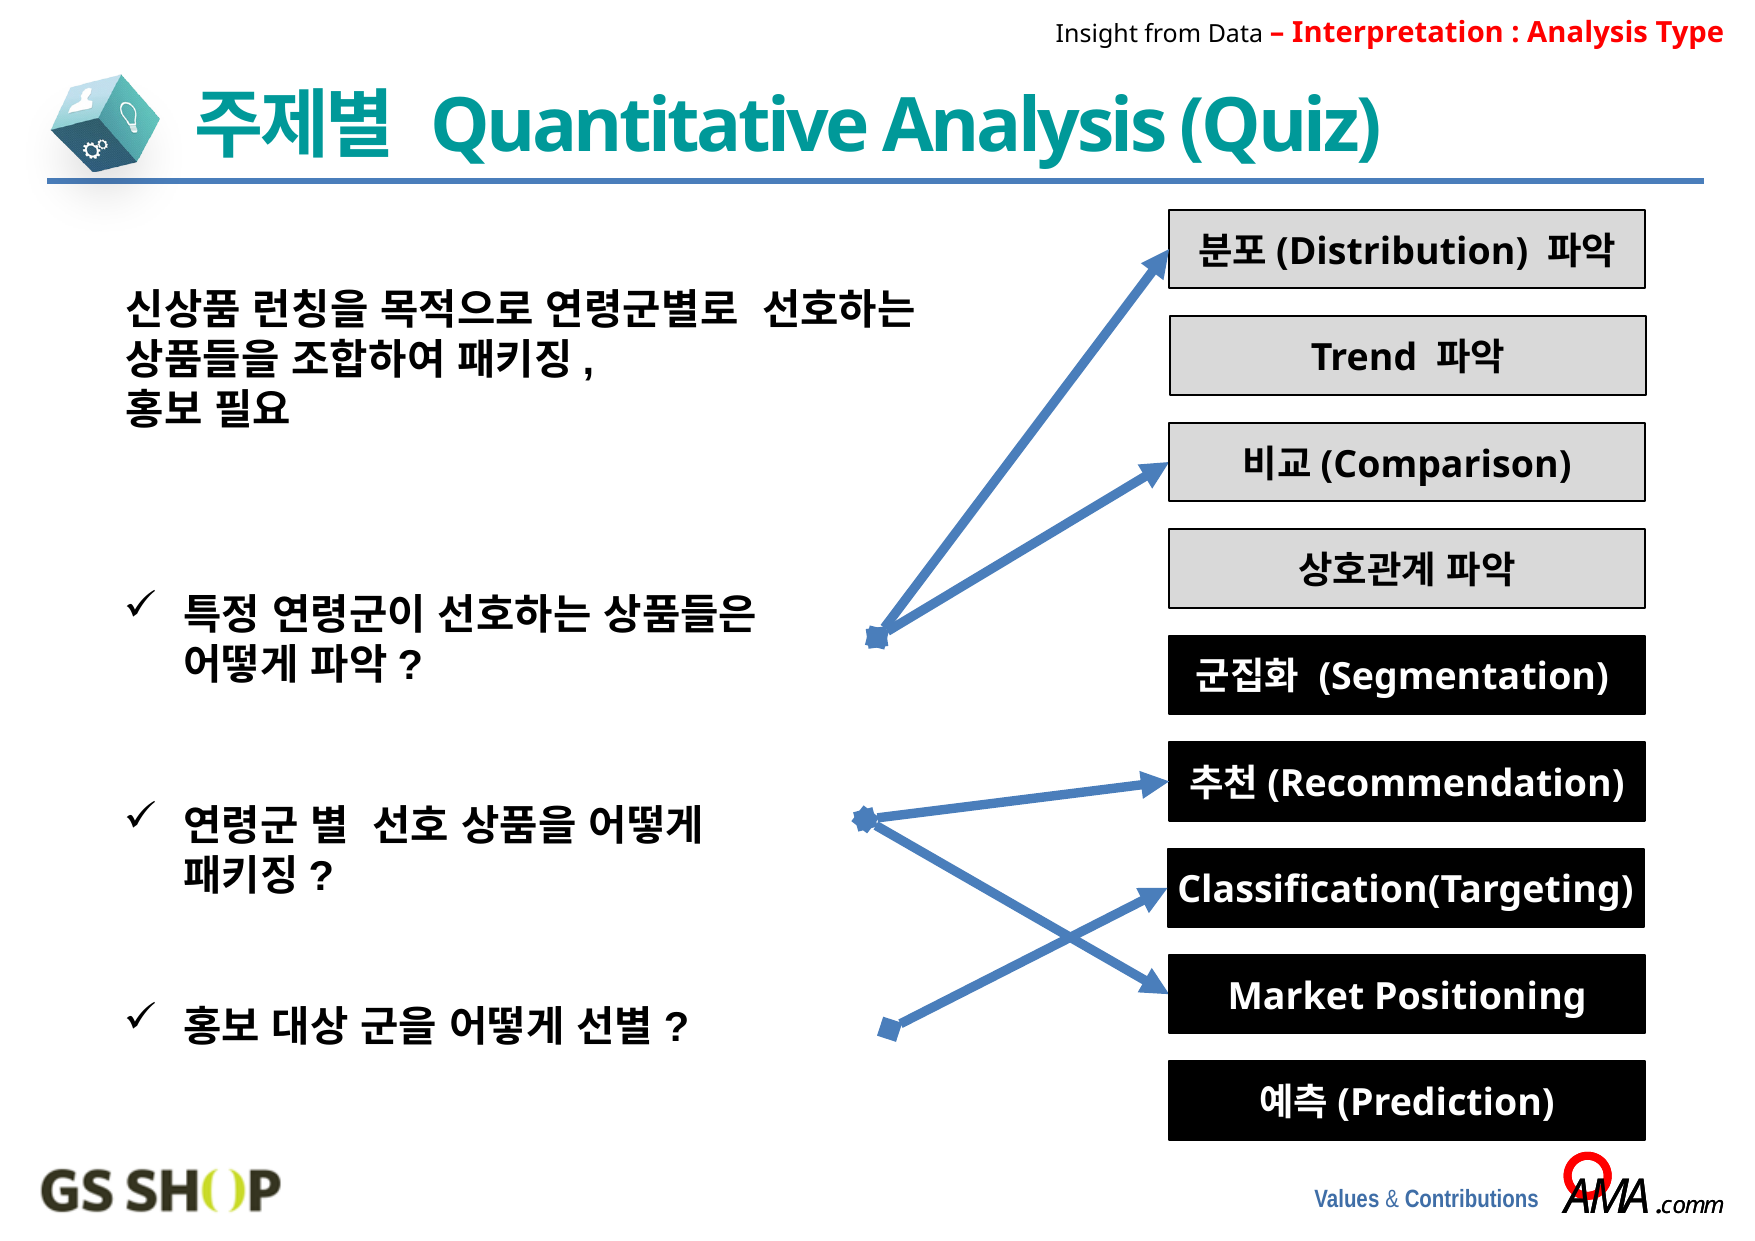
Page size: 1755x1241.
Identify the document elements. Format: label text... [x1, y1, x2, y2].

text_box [865, 827, 1170, 995]
text_box Classification(Targeting) [1174, 848, 1644, 927]
text_box Insight from Data – Interpretation : Analysis Type [981, 5, 1740, 56]
text_box 홍보 대상 군을 어떻게 선별? [108, 992, 889, 1057]
text_box 신상품 런칭을 목적으로 연령군별로 선호하는 상품들을 조합하여 패키징, 홍보 필요 [111, 275, 871, 541]
text_box Trend 파악 [1174, 316, 1647, 395]
text_box 특정 연령군이 선호하는 상품들은 어떻게 파악? [108, 580, 878, 695]
text_box 비교(Comparison) [1174, 422, 1646, 502]
text_box 군집화 (Segmentation) [1169, 635, 1646, 715]
text_box 상호관계 파악 [1175, 529, 1646, 608]
picture [50, 74, 160, 172]
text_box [876, 248, 1170, 639]
text_box 연령군 별 선호 상품을 어떻게 패키징? [108, 791, 860, 906]
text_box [865, 781, 1170, 820]
text_box Market Positioning [1171, 954, 1646, 1034]
text_box 예측(Prediction) [1169, 1061, 1646, 1140]
picture [39, 1163, 287, 1217]
text_box 주제별 Quantitative Analysis (Quiz) [176, 72, 1706, 170]
text_box 추천(Recommendation) [1169, 742, 1646, 821]
text_box 분포(Distribution) 파악 [1169, 209, 1646, 289]
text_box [889, 887, 1168, 1030]
